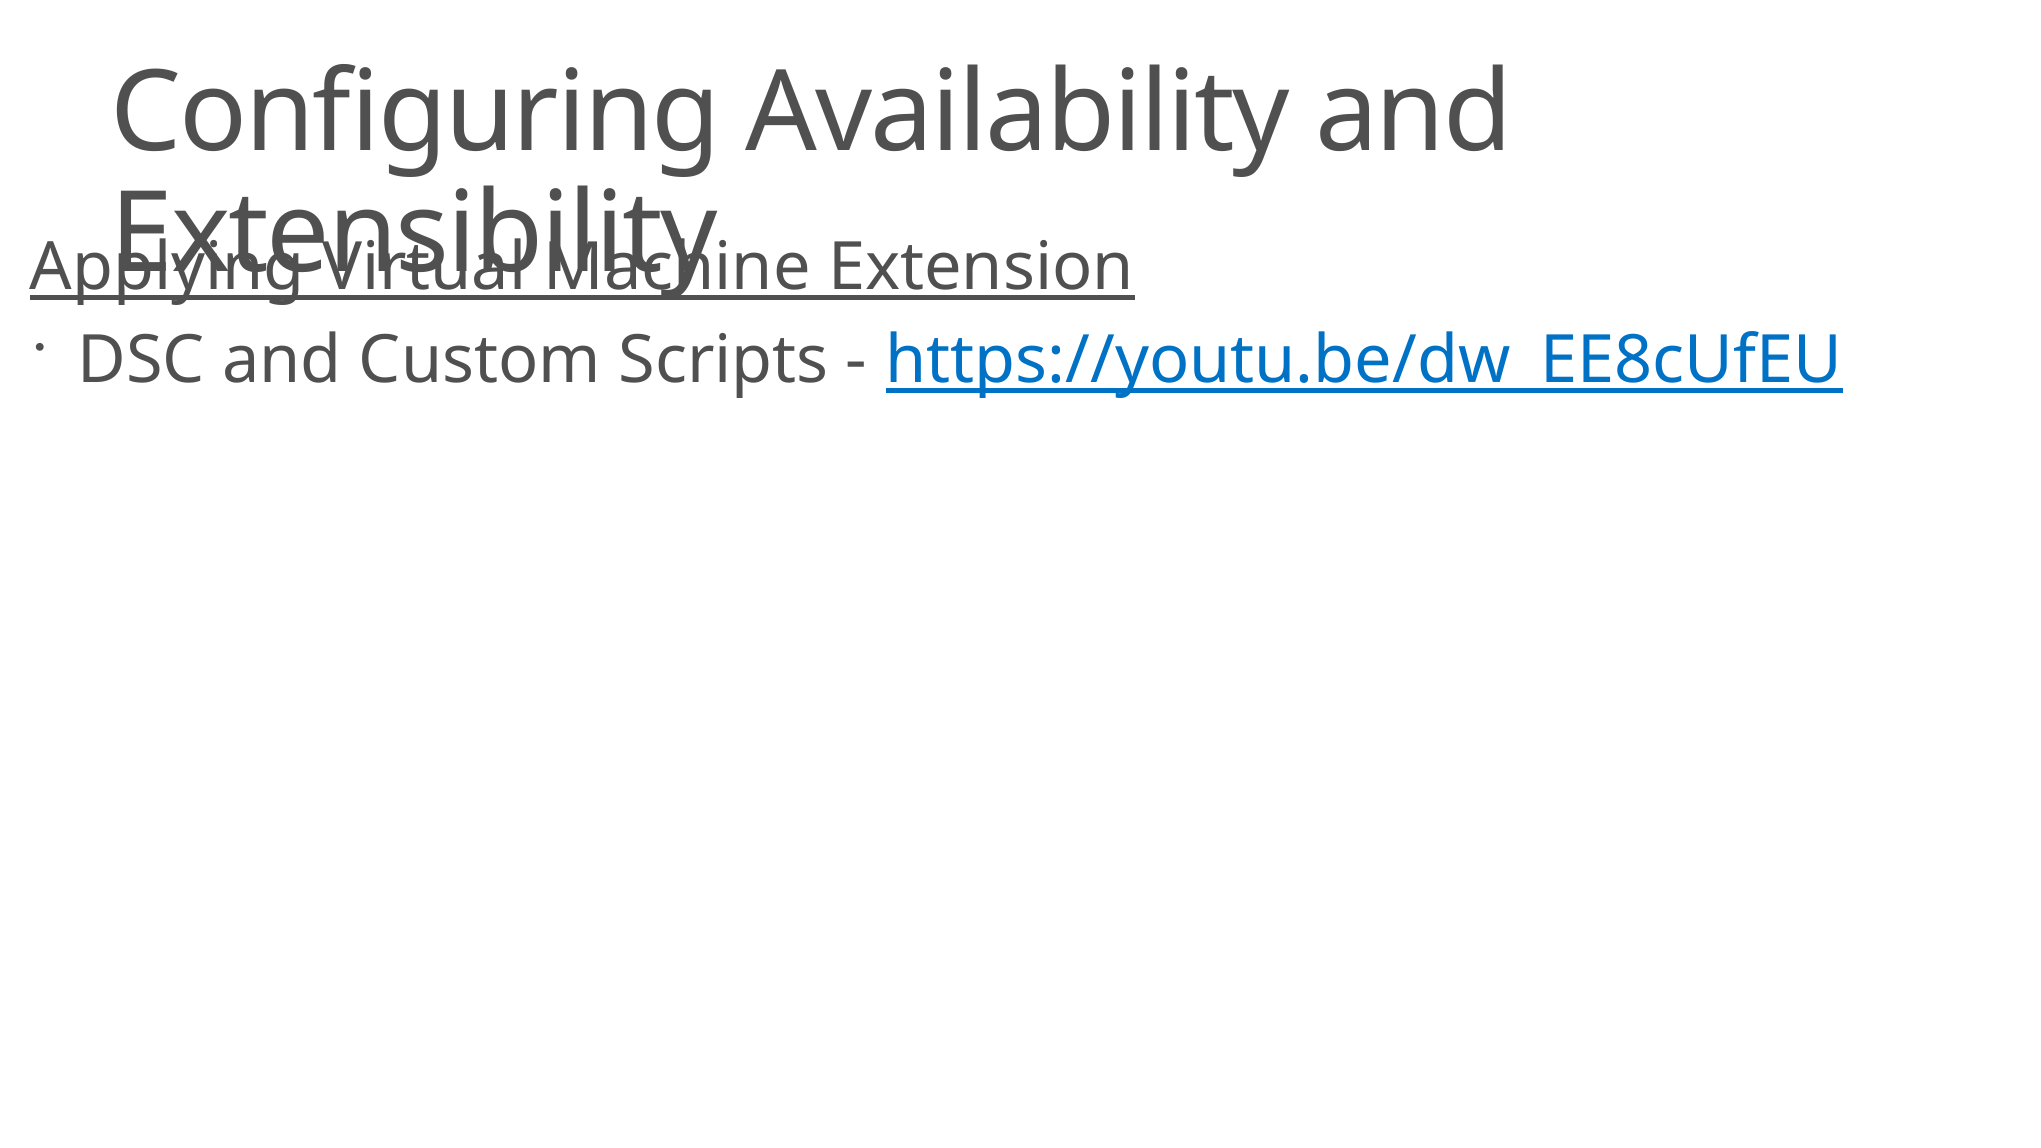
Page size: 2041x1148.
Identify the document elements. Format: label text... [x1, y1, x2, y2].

list Applying Virtual Machine Extension DSC and Custom Scripts - https://youtu.be/dw_EE8cUfEU [0, 208, 2040, 1148]
title Configuring Availability and Extensibility [86, 38, 1953, 165]
